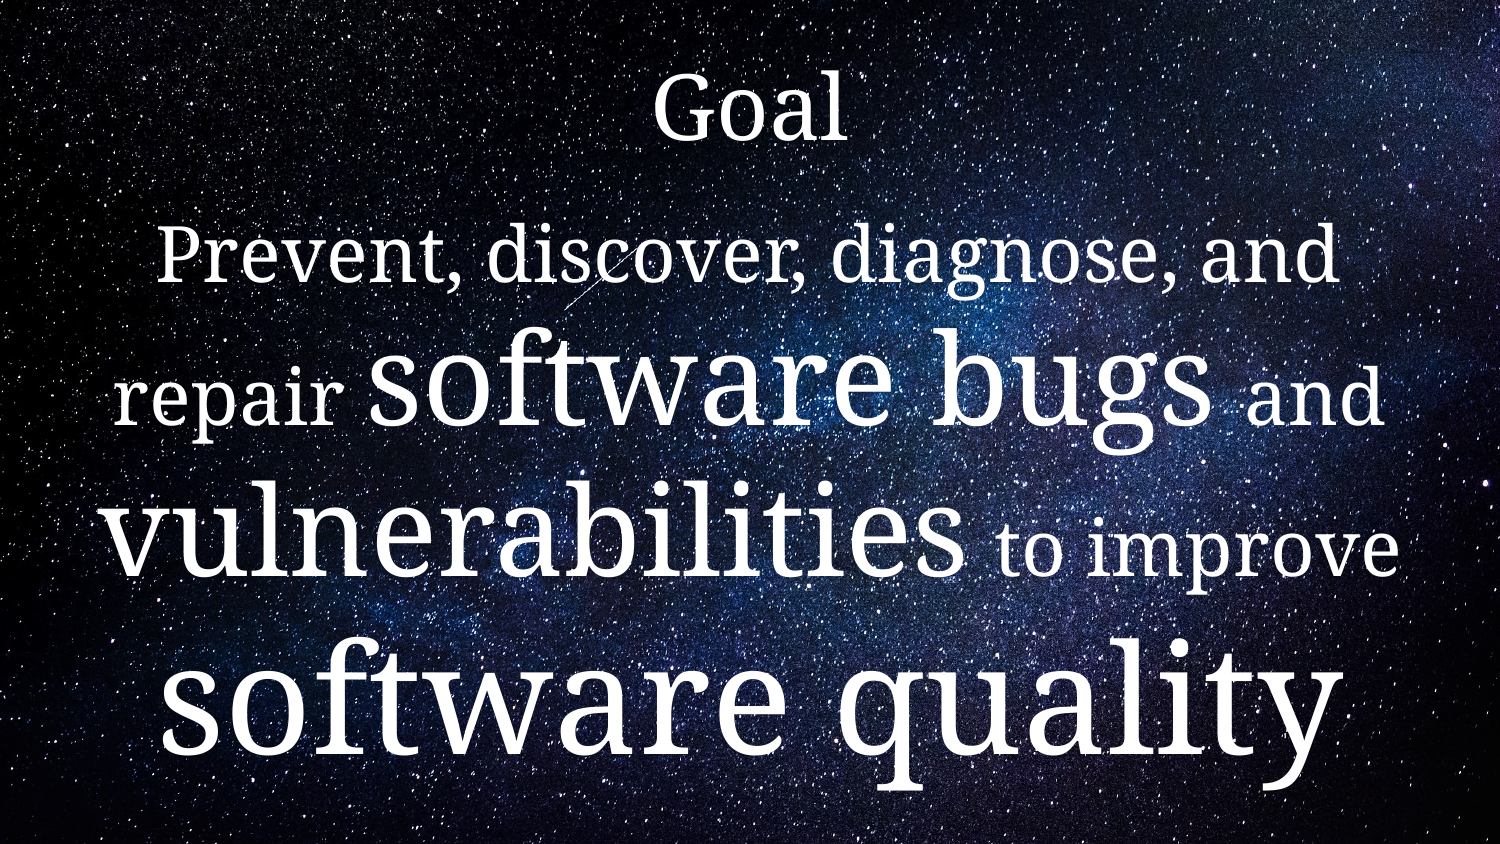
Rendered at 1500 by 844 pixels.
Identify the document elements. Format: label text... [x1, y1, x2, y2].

title Goal [75, 33, 1425, 175]
list Prevent, discover, diagnose, and repair software bugs and vulnerabilities to improve software quality [75, 196, 1425, 800]
picture [0, 0, 1500, 844]
